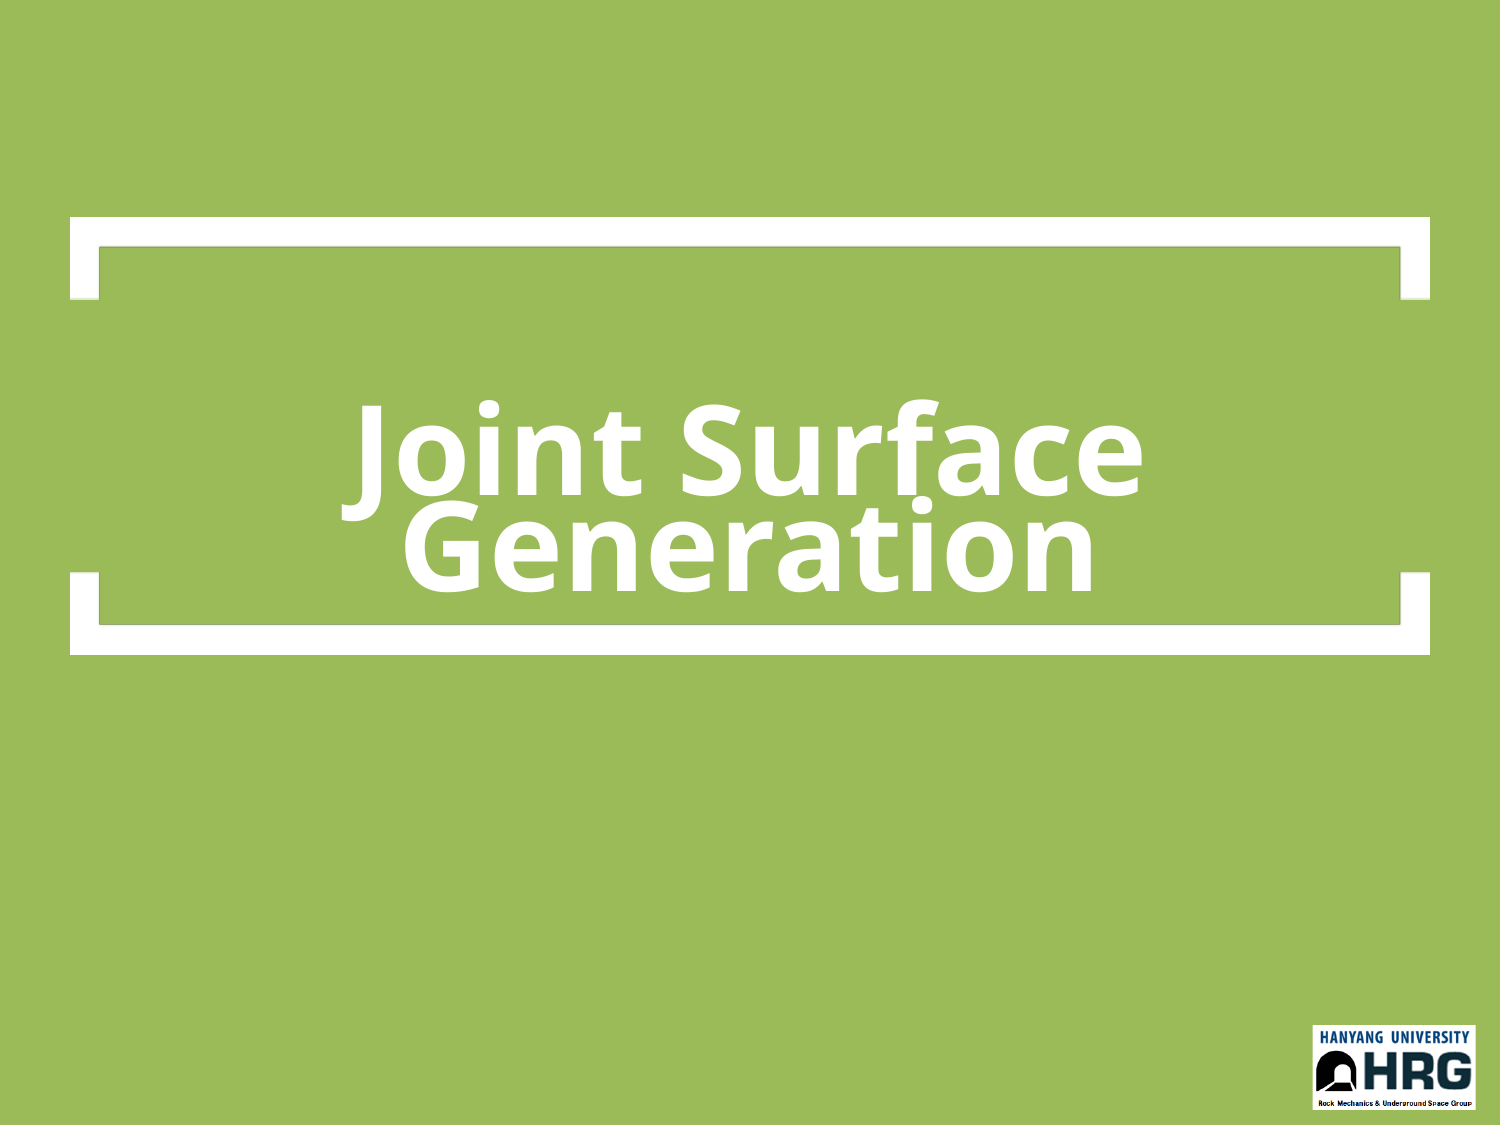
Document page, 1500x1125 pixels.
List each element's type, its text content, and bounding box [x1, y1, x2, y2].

picture [70, 217, 1430, 300]
picture [70, 572, 1430, 655]
text_box Joint Surface Generation [87, 424, 1413, 563]
picture [1312, 1025, 1476, 1110]
